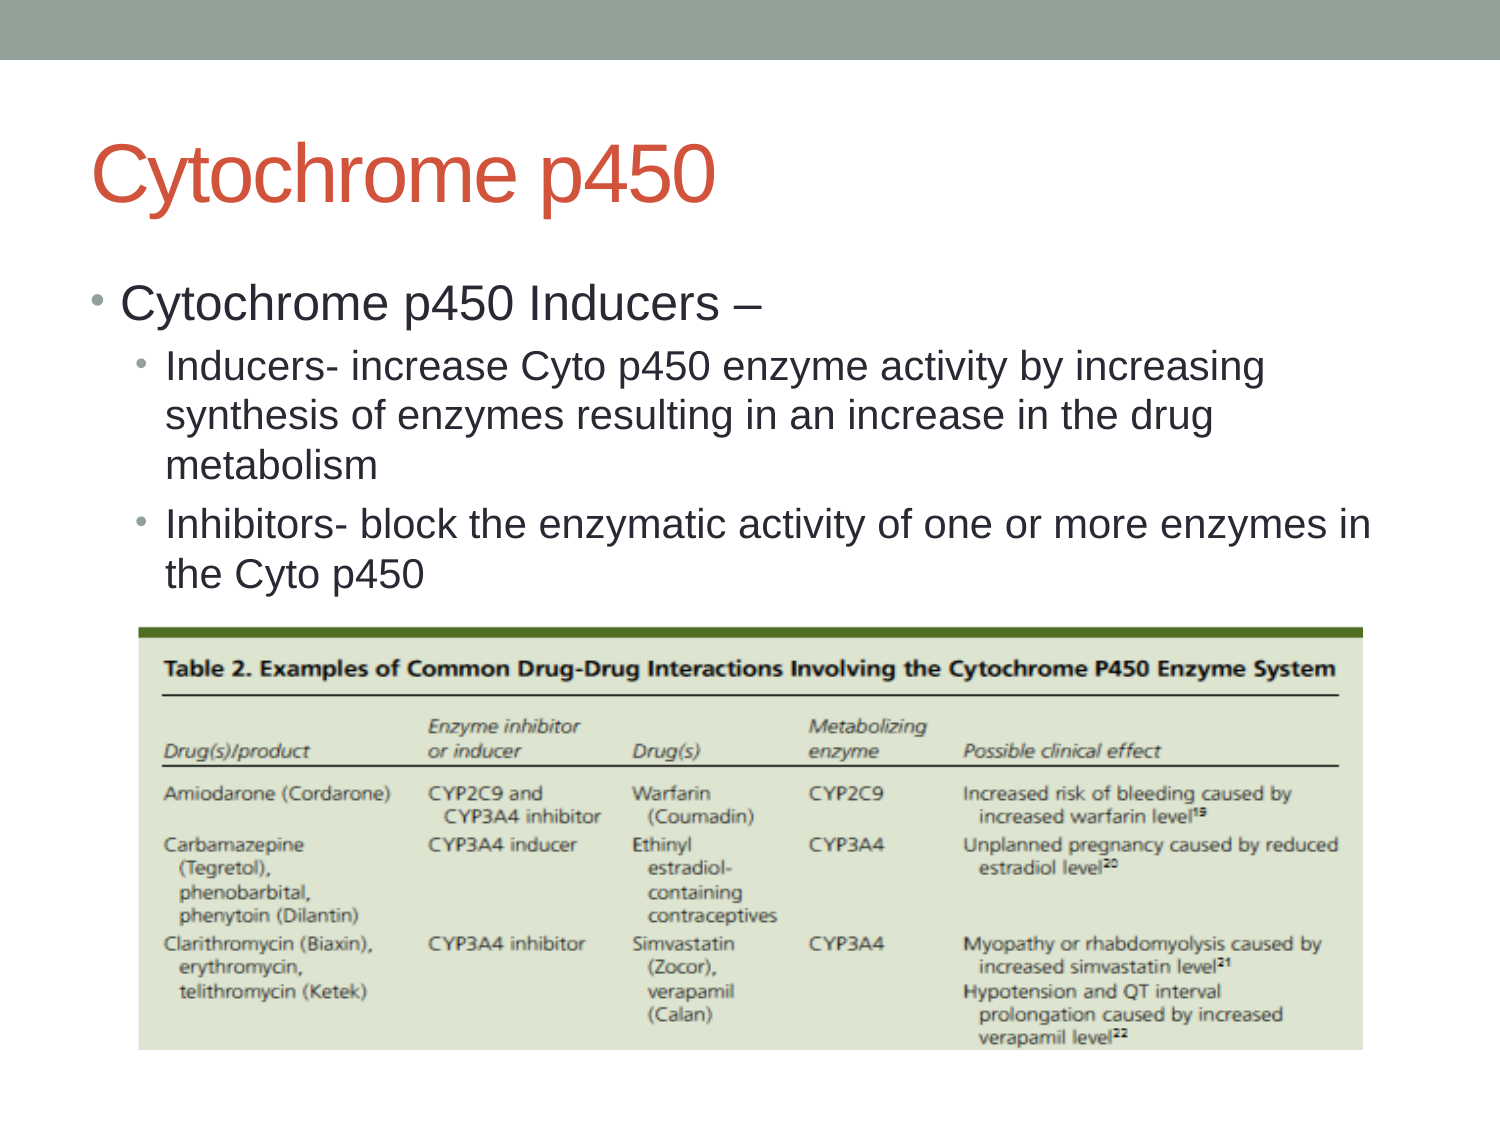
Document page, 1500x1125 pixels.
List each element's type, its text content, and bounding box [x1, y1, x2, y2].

title Cytochrome p450 [75, 87, 1425, 250]
picture [137, 624, 1363, 1050]
list Cytochrome p450 Inducers – Inducers- increase Cyto p450 enzyme activity by increasing synthesis of enzymes resulting in an increase in the drug metabolism Inhibitors- block the enzymatic activity of one or more enzymes in the Cyto p450 [75, 262, 1425, 1063]
